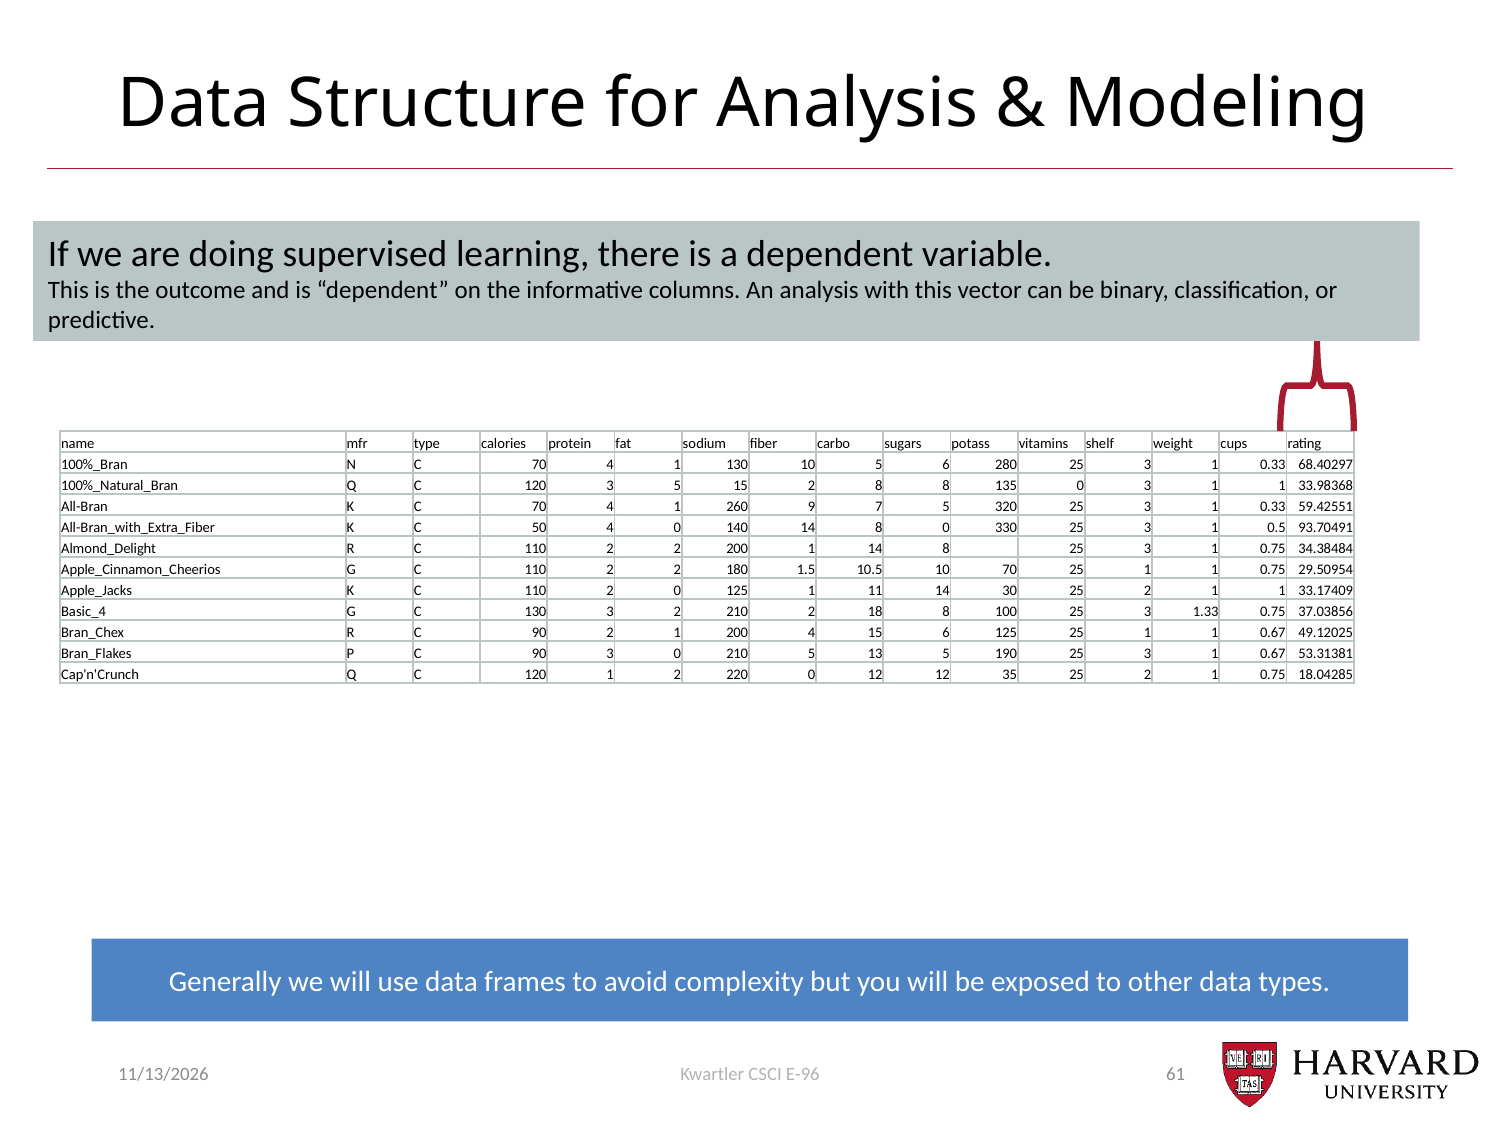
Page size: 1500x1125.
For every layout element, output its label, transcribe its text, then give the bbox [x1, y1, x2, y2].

table_cell 100 [951, 600, 1017, 619]
table_cell 25 [1019, 516, 1084, 535]
table_cell C [414, 642, 479, 661]
table_cell 3 [1086, 537, 1151, 556]
table_cell 9 [750, 495, 815, 514]
table_cell 135 [951, 474, 1017, 493]
table_cell 0 [750, 663, 815, 682]
table_cell 3 [1086, 516, 1151, 535]
table_header calories [481, 432, 546, 451]
table_header sodium [683, 432, 748, 451]
table_cell 18 [817, 600, 882, 619]
table_cell 1 [1086, 621, 1151, 640]
table_cell 2 [750, 474, 815, 493]
table_cell 3 [1086, 495, 1151, 514]
table_header vitamins [1019, 432, 1084, 451]
table_cell All-Bran_with_Extra_Fiber [61, 516, 345, 535]
table_cell 1 [548, 663, 614, 682]
table_cell C [414, 516, 479, 535]
table_cell 0 [884, 516, 950, 535]
table_cell 53.31381 [1287, 642, 1353, 661]
table_cell 0.75 [1220, 537, 1286, 556]
table_cell 29.50954 [1287, 558, 1353, 577]
table_cell 25 [1019, 537, 1084, 556]
table_cell 100%_Natural_Bran [61, 474, 345, 493]
table_cell 0.75 [1220, 663, 1286, 682]
table_cell 1 [1220, 579, 1286, 598]
table_cell 1 [615, 495, 681, 514]
table_cell 2 [615, 537, 681, 556]
table_cell 4 [750, 621, 815, 640]
table_header fiber [750, 432, 815, 451]
table_header weight [1153, 432, 1218, 451]
text_box Generally we will use data frames to avoid complexity but you will be exposed to other data types. [91, 937, 1409, 1022]
table_cell 2 [548, 621, 614, 640]
table_cell 4 [548, 495, 614, 514]
table_cell 2 [548, 537, 614, 556]
table_cell G [347, 600, 412, 619]
table_cell C [414, 621, 479, 640]
table_cell 8 [884, 474, 950, 493]
table_cell 1 [1153, 579, 1218, 598]
table_cell 15 [817, 621, 882, 640]
table_cell 90 [481, 621, 546, 640]
table_cell 3 [548, 642, 614, 661]
table_cell 140 [683, 516, 748, 535]
table_cell 3 [1086, 453, 1151, 472]
table_cell 4 [548, 516, 614, 535]
table_cell Apple_Cinnamon_Cheerios [61, 558, 345, 577]
table_cell 70 [481, 495, 546, 514]
table_cell 8 [817, 516, 882, 535]
table_cell 1.5 [750, 558, 815, 577]
table_cell 25 [1019, 642, 1084, 661]
table_cell 4 [548, 453, 614, 472]
table_cell 25 [1019, 495, 1084, 514]
table_cell K [347, 579, 412, 598]
table_cell 25 [1019, 663, 1084, 682]
table_cell 0.33 [1220, 453, 1286, 472]
table_cell 120 [481, 663, 546, 682]
table_cell 13 [817, 642, 882, 661]
table_cell 37.03856 [1287, 600, 1353, 619]
table_header carbo [817, 432, 882, 451]
table_cell 50 [481, 516, 546, 535]
table_cell 10 [750, 453, 815, 472]
table_cell 2 [750, 600, 815, 619]
table_cell 11 [817, 579, 882, 598]
table_cell 3 [1086, 600, 1151, 619]
table_cell 25 [1019, 558, 1084, 577]
table_cell C [414, 600, 479, 619]
table_cell 0.75 [1220, 558, 1286, 577]
table_cell 5 [615, 474, 681, 493]
table_cell 260 [683, 495, 748, 514]
table_header shelf [1086, 432, 1151, 451]
table_cell 12 [884, 663, 950, 682]
table_cell 210 [683, 642, 748, 661]
table_cell C [414, 558, 479, 577]
table_cell C [414, 474, 479, 493]
table_cell 5 [817, 453, 882, 472]
table_cell 14 [817, 537, 882, 556]
table_cell Bran_Flakes [61, 642, 345, 661]
table_cell 130 [683, 453, 748, 472]
table_cell 25 [1019, 621, 1084, 640]
table_cell All-Bran [61, 495, 345, 514]
table_cell 12 [817, 663, 882, 682]
table_cell 210 [683, 600, 748, 619]
table_cell 2 [615, 558, 681, 577]
table_cell 110 [481, 537, 546, 556]
table_cell 2 [1086, 663, 1151, 682]
table_cell [951, 537, 1017, 556]
table_cell R [347, 621, 412, 640]
table_cell 8 [884, 600, 950, 619]
table_cell 5 [750, 642, 815, 661]
table_cell C [414, 495, 479, 514]
table_cell 190 [951, 642, 1017, 661]
table_cell Basic_4 [61, 600, 345, 619]
table_cell 330 [951, 516, 1017, 535]
slide_number 61 [1059, 1042, 1200, 1103]
table_cell 200 [683, 621, 748, 640]
table_cell 10.5 [817, 558, 882, 577]
table_cell 1 [750, 579, 815, 598]
table_cell 5 [884, 495, 950, 514]
table_cell 6 [884, 621, 950, 640]
table_cell 3 [1086, 642, 1151, 661]
table_cell 0.67 [1220, 621, 1286, 640]
table_cell 125 [683, 579, 748, 598]
table_cell 3 [1086, 474, 1151, 493]
table_cell 30 [951, 579, 1017, 598]
table_cell Bran_Chex [61, 621, 345, 640]
table_cell K [347, 495, 412, 514]
table_cell 1 [1153, 558, 1218, 577]
footer Kwartler CSCI E-96 [496, 1042, 1004, 1103]
table_cell 18.04285 [1287, 663, 1353, 682]
table_cell 0 [615, 642, 681, 661]
table_cell 1.33 [1153, 600, 1218, 619]
table_cell 93.70491 [1287, 516, 1353, 535]
table_cell 130 [481, 600, 546, 619]
table_cell 0.75 [1220, 600, 1286, 619]
table_cell Q [347, 474, 412, 493]
table_cell 1 [1153, 516, 1218, 535]
table_cell 3 [548, 474, 614, 493]
table_cell 0 [615, 579, 681, 598]
table_cell 110 [481, 579, 546, 598]
table_cell 1 [1153, 474, 1218, 493]
table_cell 0 [615, 516, 681, 535]
table_cell 1 [1153, 621, 1218, 640]
table_cell C [414, 537, 479, 556]
table_cell 90 [481, 642, 546, 661]
table_cell 120 [481, 474, 546, 493]
table_cell 25 [1019, 600, 1084, 619]
table_cell 2 [548, 579, 614, 598]
table_cell 200 [683, 537, 748, 556]
table_cell 2 [615, 663, 681, 682]
table_cell 8 [884, 537, 950, 556]
table_cell 25 [1019, 579, 1084, 598]
text_box If we are doing supervised learning, there is a dependent variable. This is the outcome and is “dependent” on the informative columns. An analysis with this vector can be binary, classification, or predictive. [33, 221, 1420, 341]
table_cell K [347, 516, 412, 535]
table_cell 68.40297 [1287, 453, 1353, 472]
title Data Structure for Analysis & Modeling [103, 59, 1397, 157]
table_header fat [615, 432, 681, 451]
table_cell 35 [951, 663, 1017, 682]
table_cell 6 [884, 453, 950, 472]
table_cell 34.38484 [1287, 537, 1353, 556]
table_cell Almond_Delight [61, 537, 345, 556]
table_cell Apple_Jacks [61, 579, 345, 598]
table_header mfr [347, 432, 412, 451]
table_cell 59.42551 [1287, 495, 1353, 514]
table_cell R [347, 537, 412, 556]
table_cell 1 [615, 453, 681, 472]
table_cell 320 [951, 495, 1017, 514]
table_cell C [414, 453, 479, 472]
table_cell C [414, 663, 479, 682]
table_cell 14 [884, 579, 950, 598]
table_cell 8 [817, 474, 882, 493]
table_cell 1 [1086, 558, 1151, 577]
table_header type [414, 432, 479, 451]
table_cell C [414, 579, 479, 598]
table_cell 180 [683, 558, 748, 577]
table_cell 70 [481, 453, 546, 472]
table_header cups [1220, 432, 1286, 451]
table_cell 2 [615, 600, 681, 619]
table_cell 14 [750, 516, 815, 535]
table_cell 1 [1153, 537, 1218, 556]
table_cell 2 [1086, 579, 1151, 598]
table_cell 280 [951, 453, 1017, 472]
table_cell 1 [615, 621, 681, 640]
table_cell 1 [1153, 663, 1218, 682]
table_cell 2 [548, 558, 614, 577]
table_header sugars [884, 432, 950, 451]
table_cell 220 [683, 663, 748, 682]
table_cell 10 [884, 558, 950, 577]
table_cell 33.98368 [1287, 474, 1353, 493]
table_header protein [548, 432, 614, 451]
picture [1200, 1024, 1500, 1125]
table_cell 0.33 [1220, 495, 1286, 514]
table_cell 15 [683, 474, 748, 493]
table_cell 3 [548, 600, 614, 619]
table_cell 0 [1019, 474, 1084, 493]
table_cell 7 [817, 495, 882, 514]
table_cell 1 [750, 537, 815, 556]
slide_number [103, 1042, 441, 1103]
table_cell 33.17409 [1287, 579, 1353, 598]
table_cell 1 [1153, 453, 1218, 472]
table_cell 1 [1220, 474, 1286, 493]
table_cell 5 [884, 642, 950, 661]
table_cell N [347, 453, 412, 472]
table_cell 0.67 [1220, 642, 1286, 661]
table_header name [61, 432, 345, 451]
table_header potass [951, 432, 1017, 451]
table_cell 25 [1019, 453, 1084, 472]
table_cell 100%_Bran [61, 453, 345, 472]
table_header rating [1287, 432, 1353, 451]
table_cell 110 [481, 558, 546, 577]
table_cell 125 [951, 621, 1017, 640]
table_cell P [347, 642, 412, 661]
table_cell 1 [1153, 495, 1218, 514]
table_cell Q [347, 663, 412, 682]
table_cell Cap'n'Crunch [61, 663, 345, 682]
text_box [1279, 341, 1355, 432]
table_cell G [347, 558, 412, 577]
table_cell 0.5 [1220, 516, 1286, 535]
table_cell 70 [951, 558, 1017, 577]
table_cell 1 [1153, 642, 1218, 661]
table_cell 49.12025 [1287, 621, 1353, 640]
